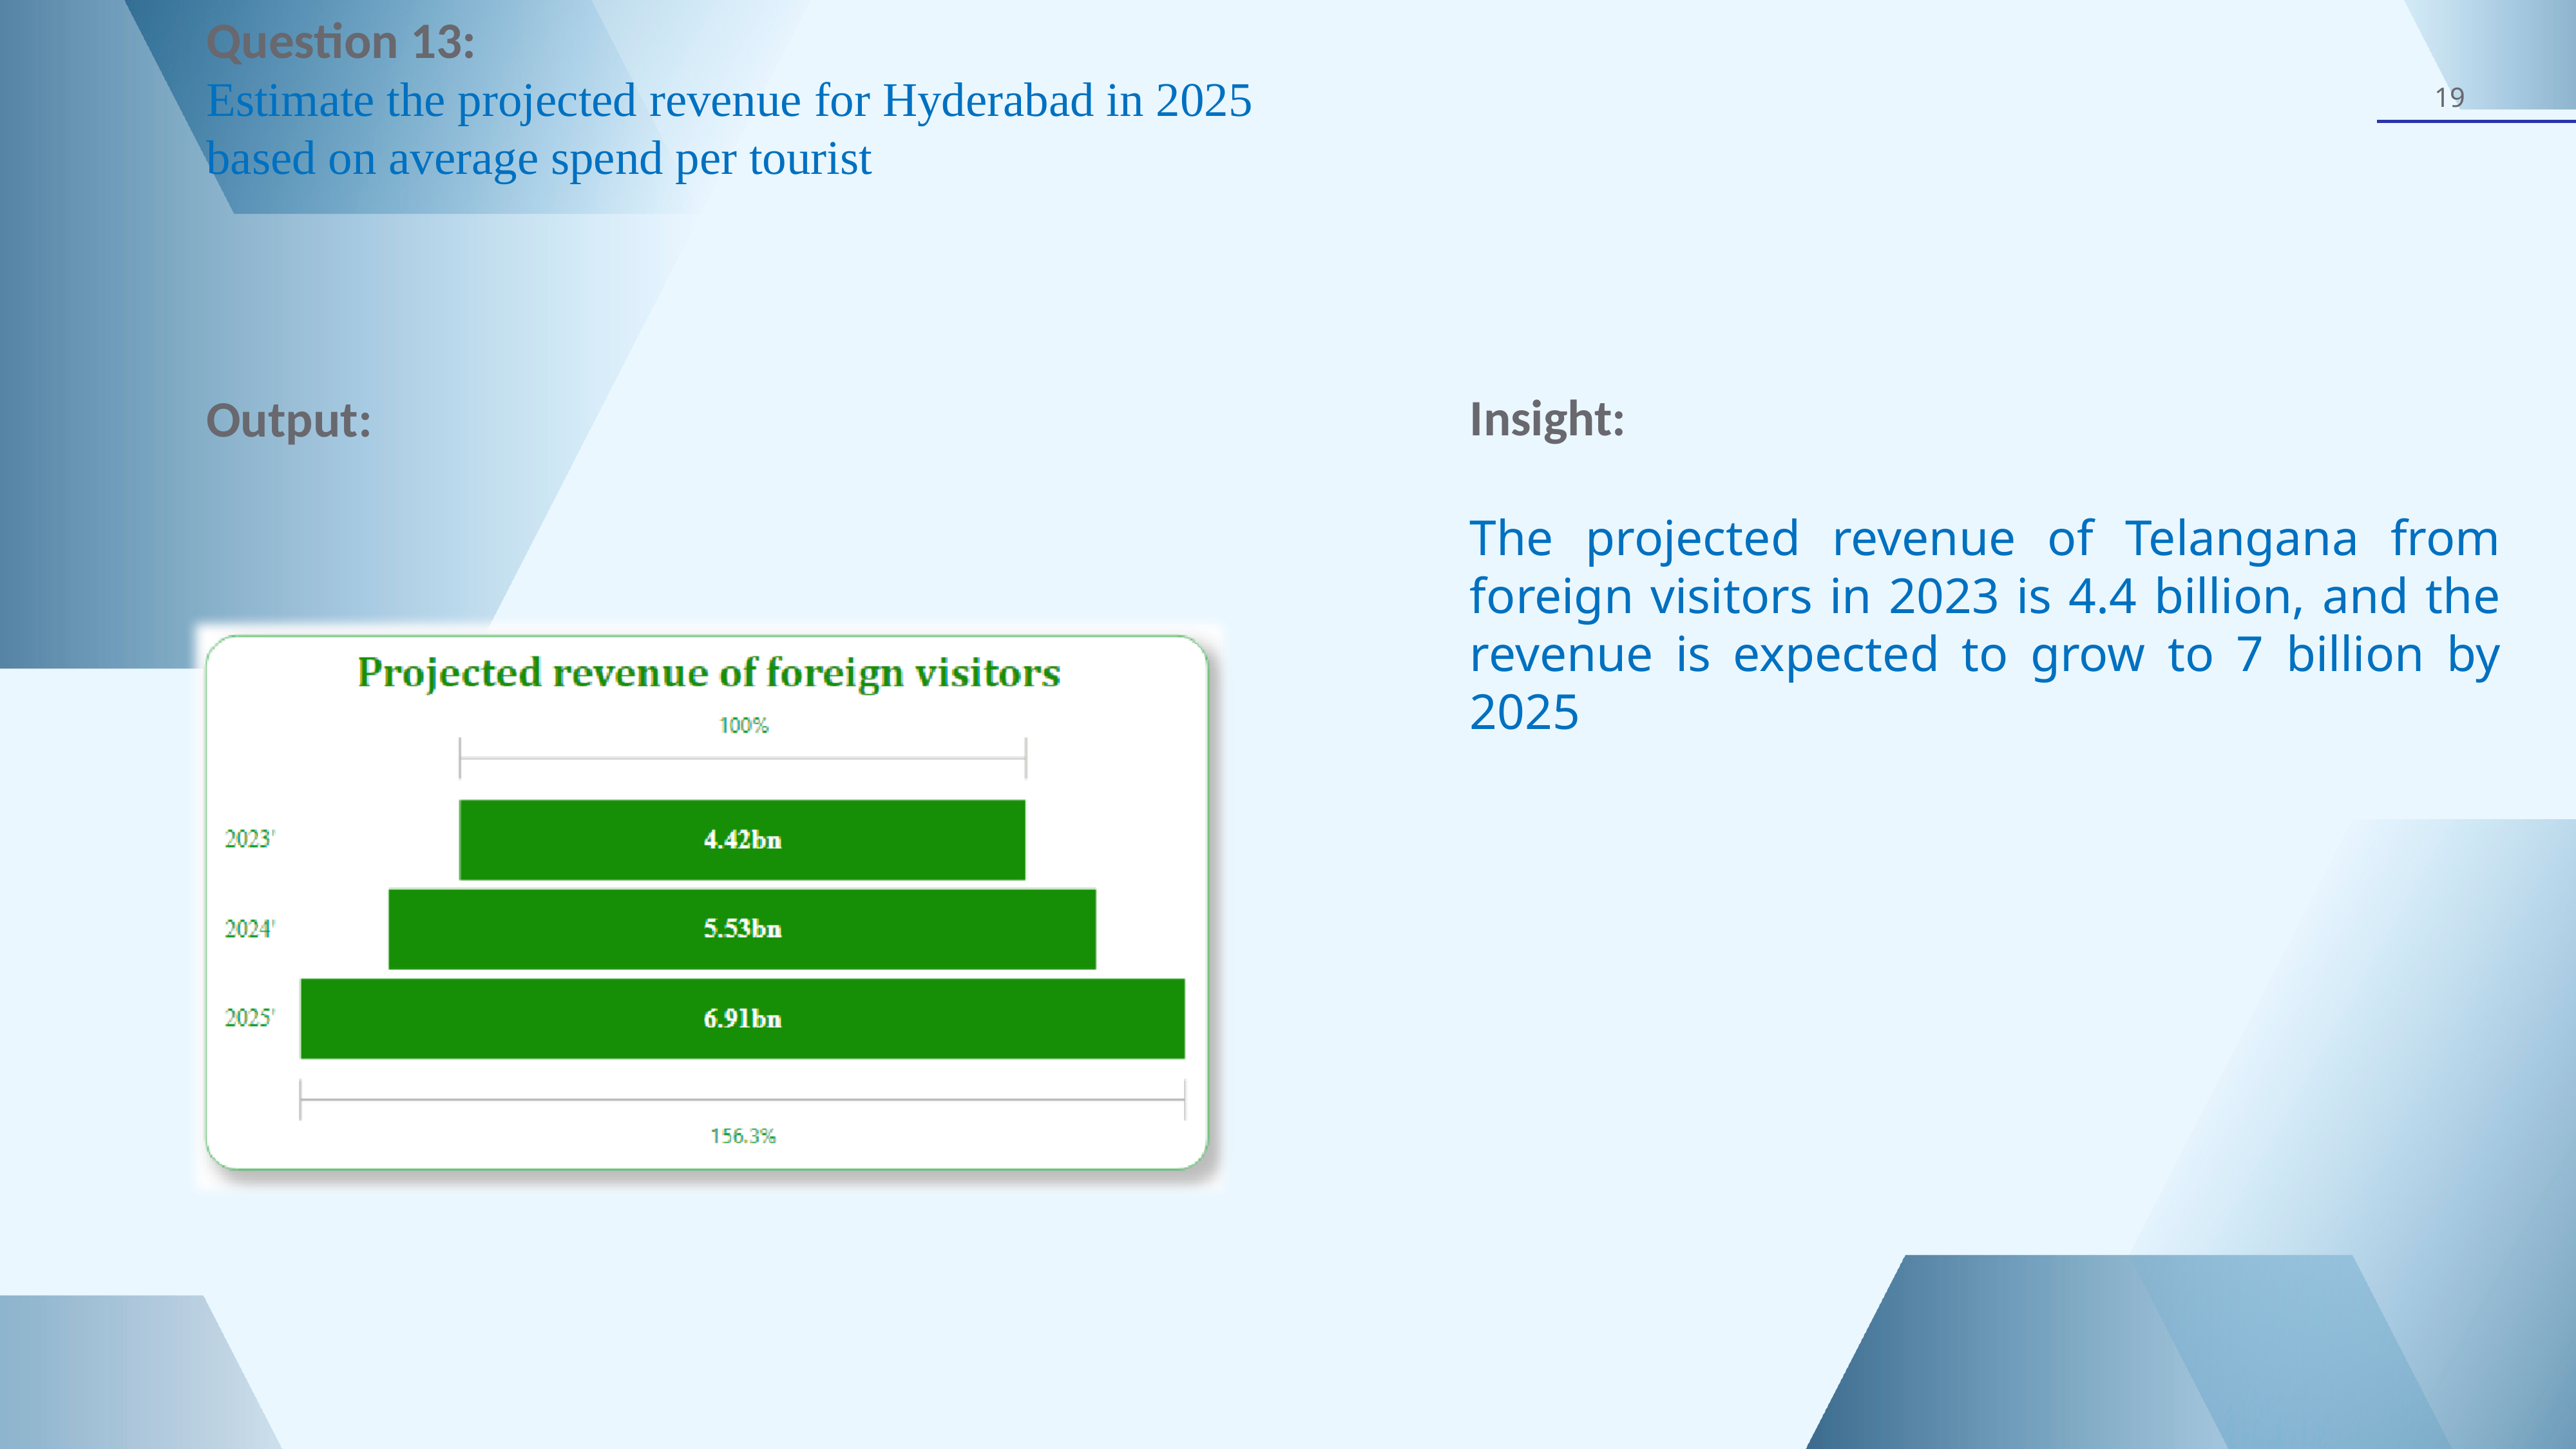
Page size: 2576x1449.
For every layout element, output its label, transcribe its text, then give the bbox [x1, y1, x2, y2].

picture [0, 0, 2576, 1449]
text_box Insight: The projected revenue of Telangana from foreign visitors in 2023 is 4.4 billion, and the revenue is expected to grow to 7 billion by 2025 [1460, 380, 2511, 744]
text_box Question 13: Estimate the projected revenue for Hyderabad in 2025 based on average spend per tourist [196, 2, 1335, 189]
text_box Output: [196, 381, 502, 452]
